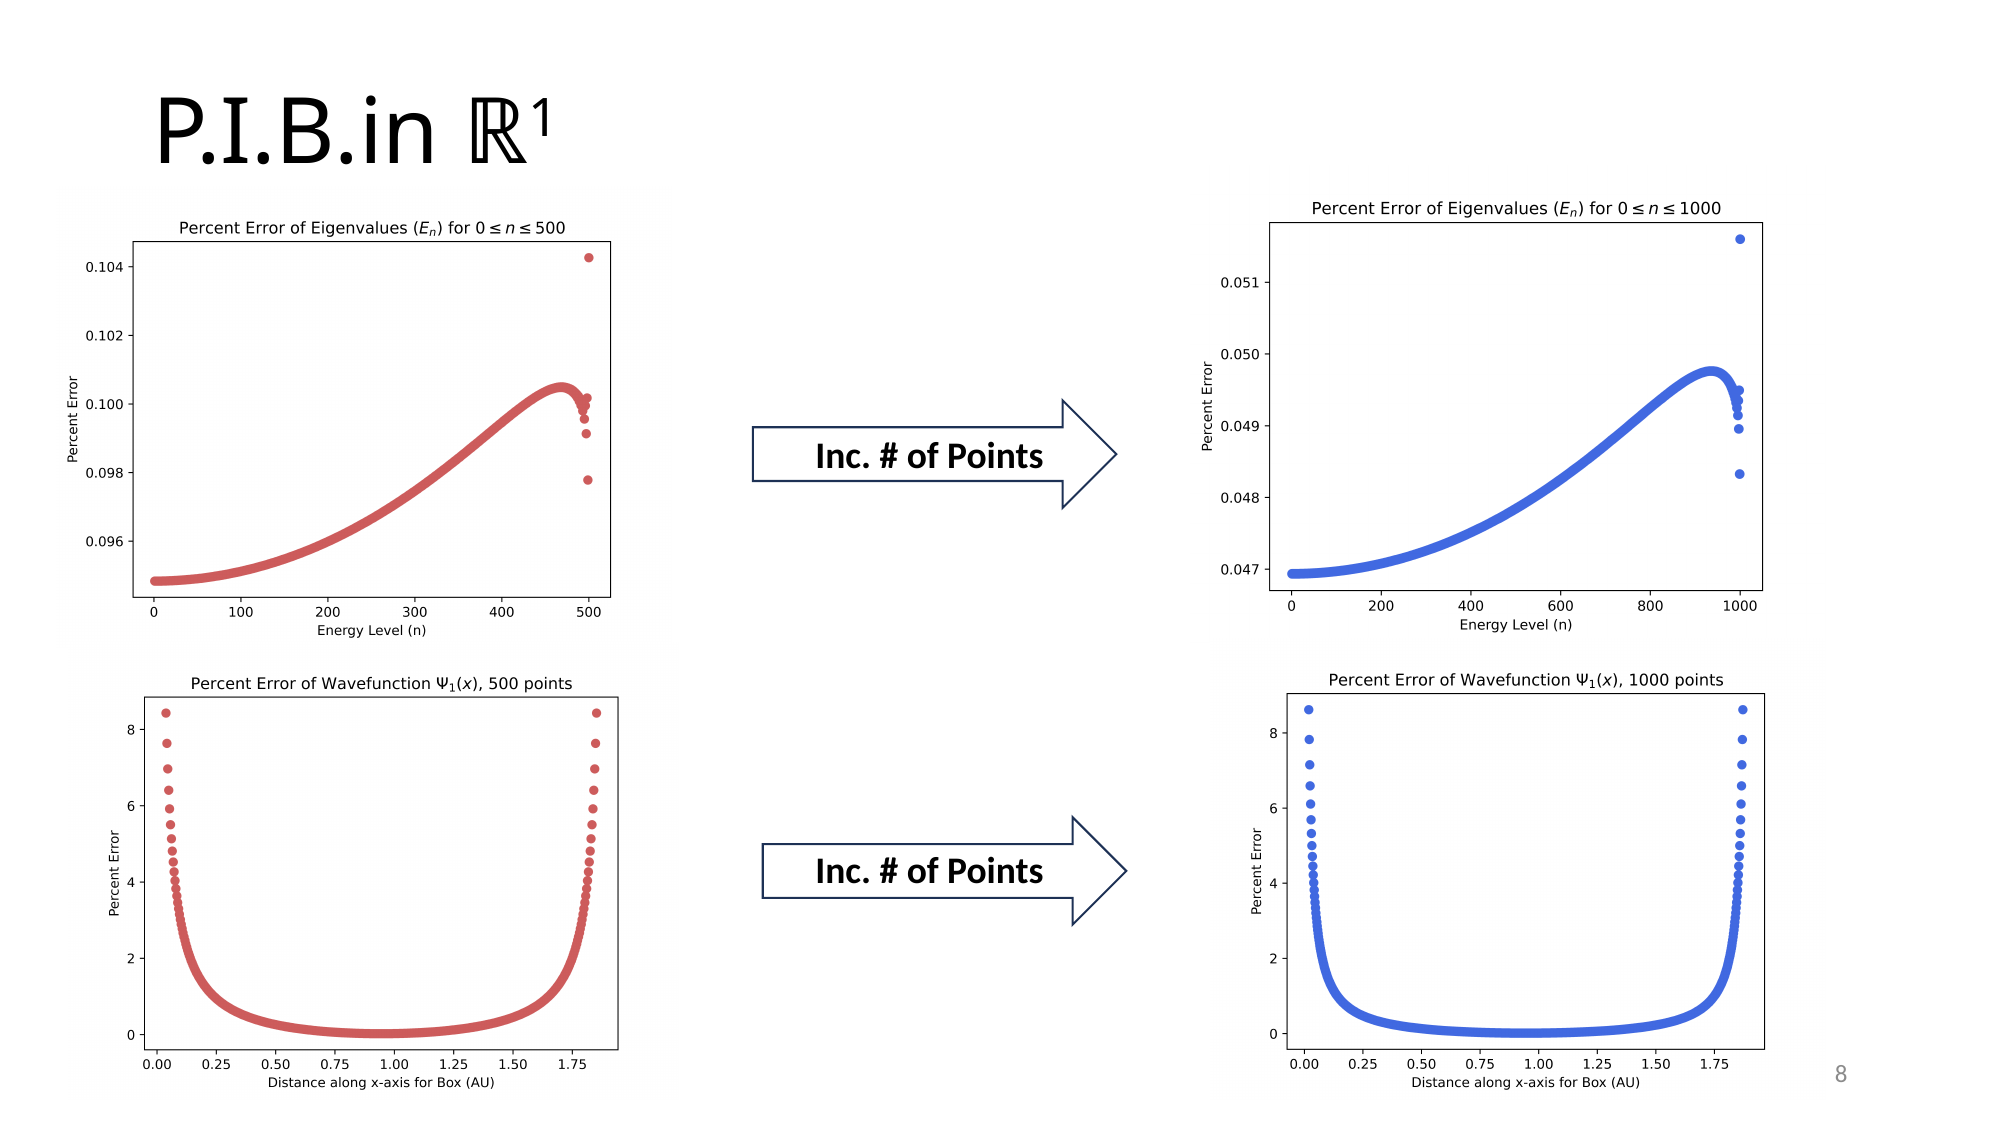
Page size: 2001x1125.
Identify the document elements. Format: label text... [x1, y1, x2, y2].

text_box Inc. # of Points [800, 838, 1071, 843]
picture [1190, 165, 1826, 1100]
slide_number 8 [1412, 1042, 1863, 1103]
picture [56, 186, 679, 1100]
text_box [1061, 397, 1087, 423]
text_box [751, 426, 800, 483]
text_box [761, 814, 1128, 928]
text_box Inc. # of Points [800, 423, 1088, 484]
title P.I.B.in ℝ1 [137, 25, 1863, 243]
text_box [1061, 424, 1118, 511]
